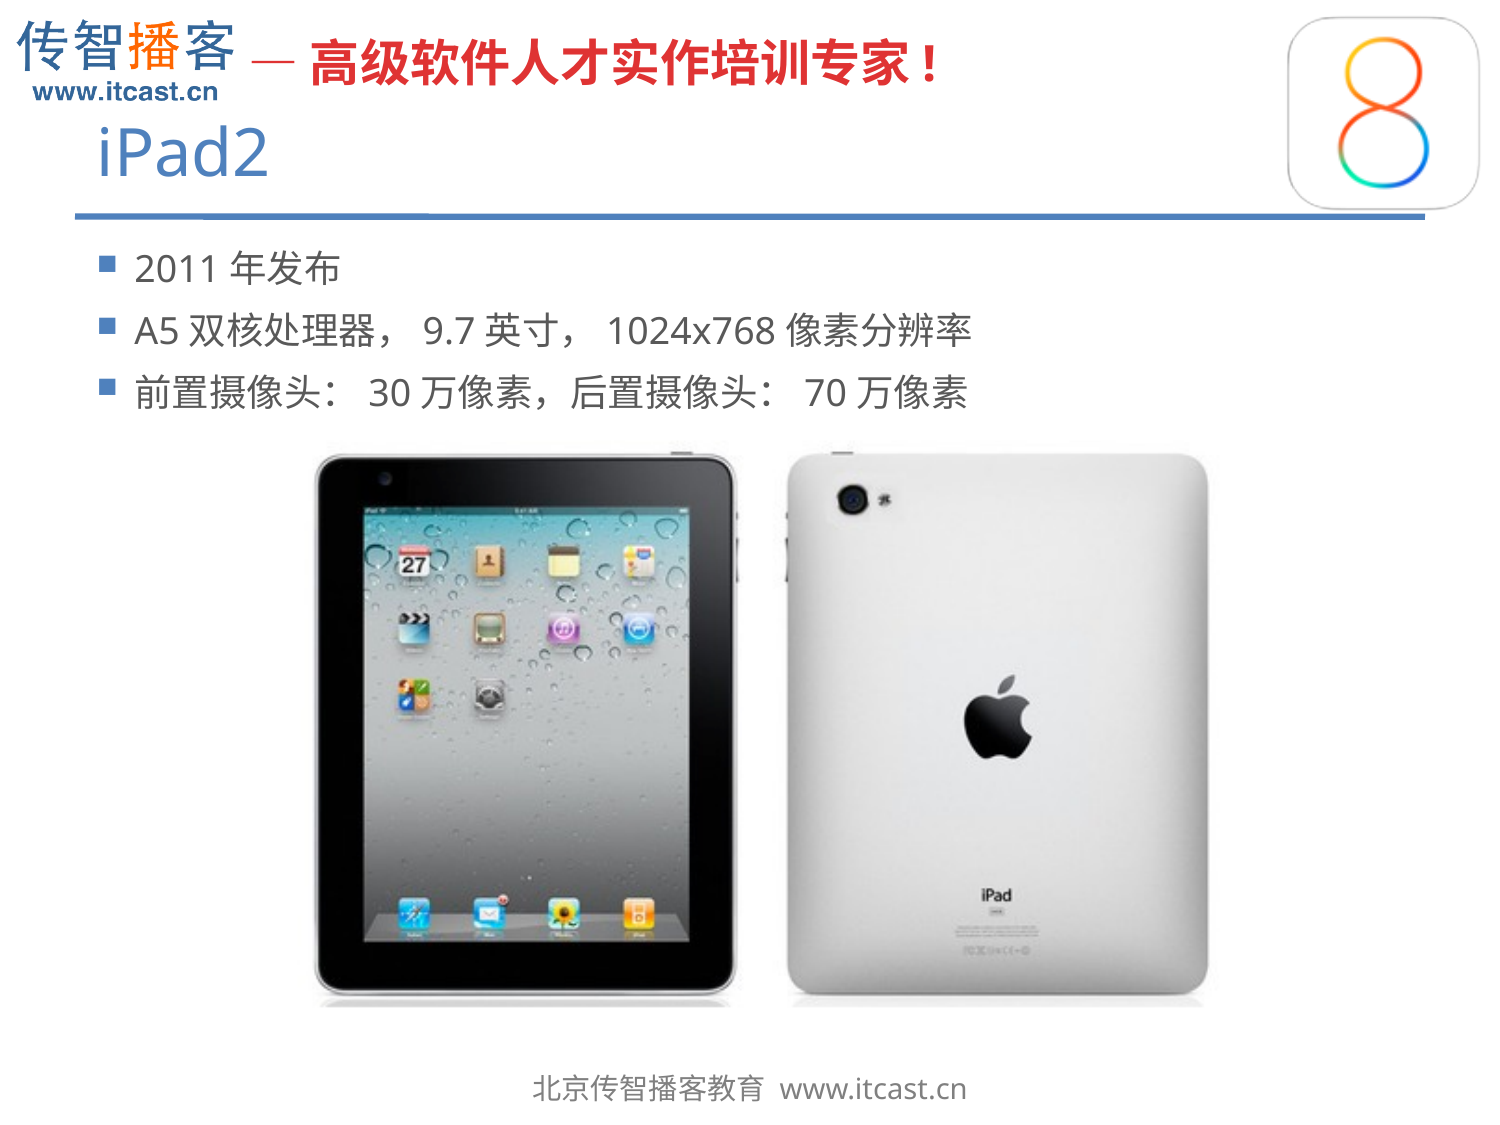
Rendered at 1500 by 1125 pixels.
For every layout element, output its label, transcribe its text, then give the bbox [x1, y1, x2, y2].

picture [16, 19, 234, 101]
title iPad2 [81, 102, 1416, 237]
list 2011年发布 A5双核处理器，9.7英寸，1024x768像素分辨率 前置摄像头：30万像素，后置摄像头：70万像素 [81, 237, 1416, 1005]
picture [248, 427, 1274, 1029]
picture [1270, 0, 1497, 227]
